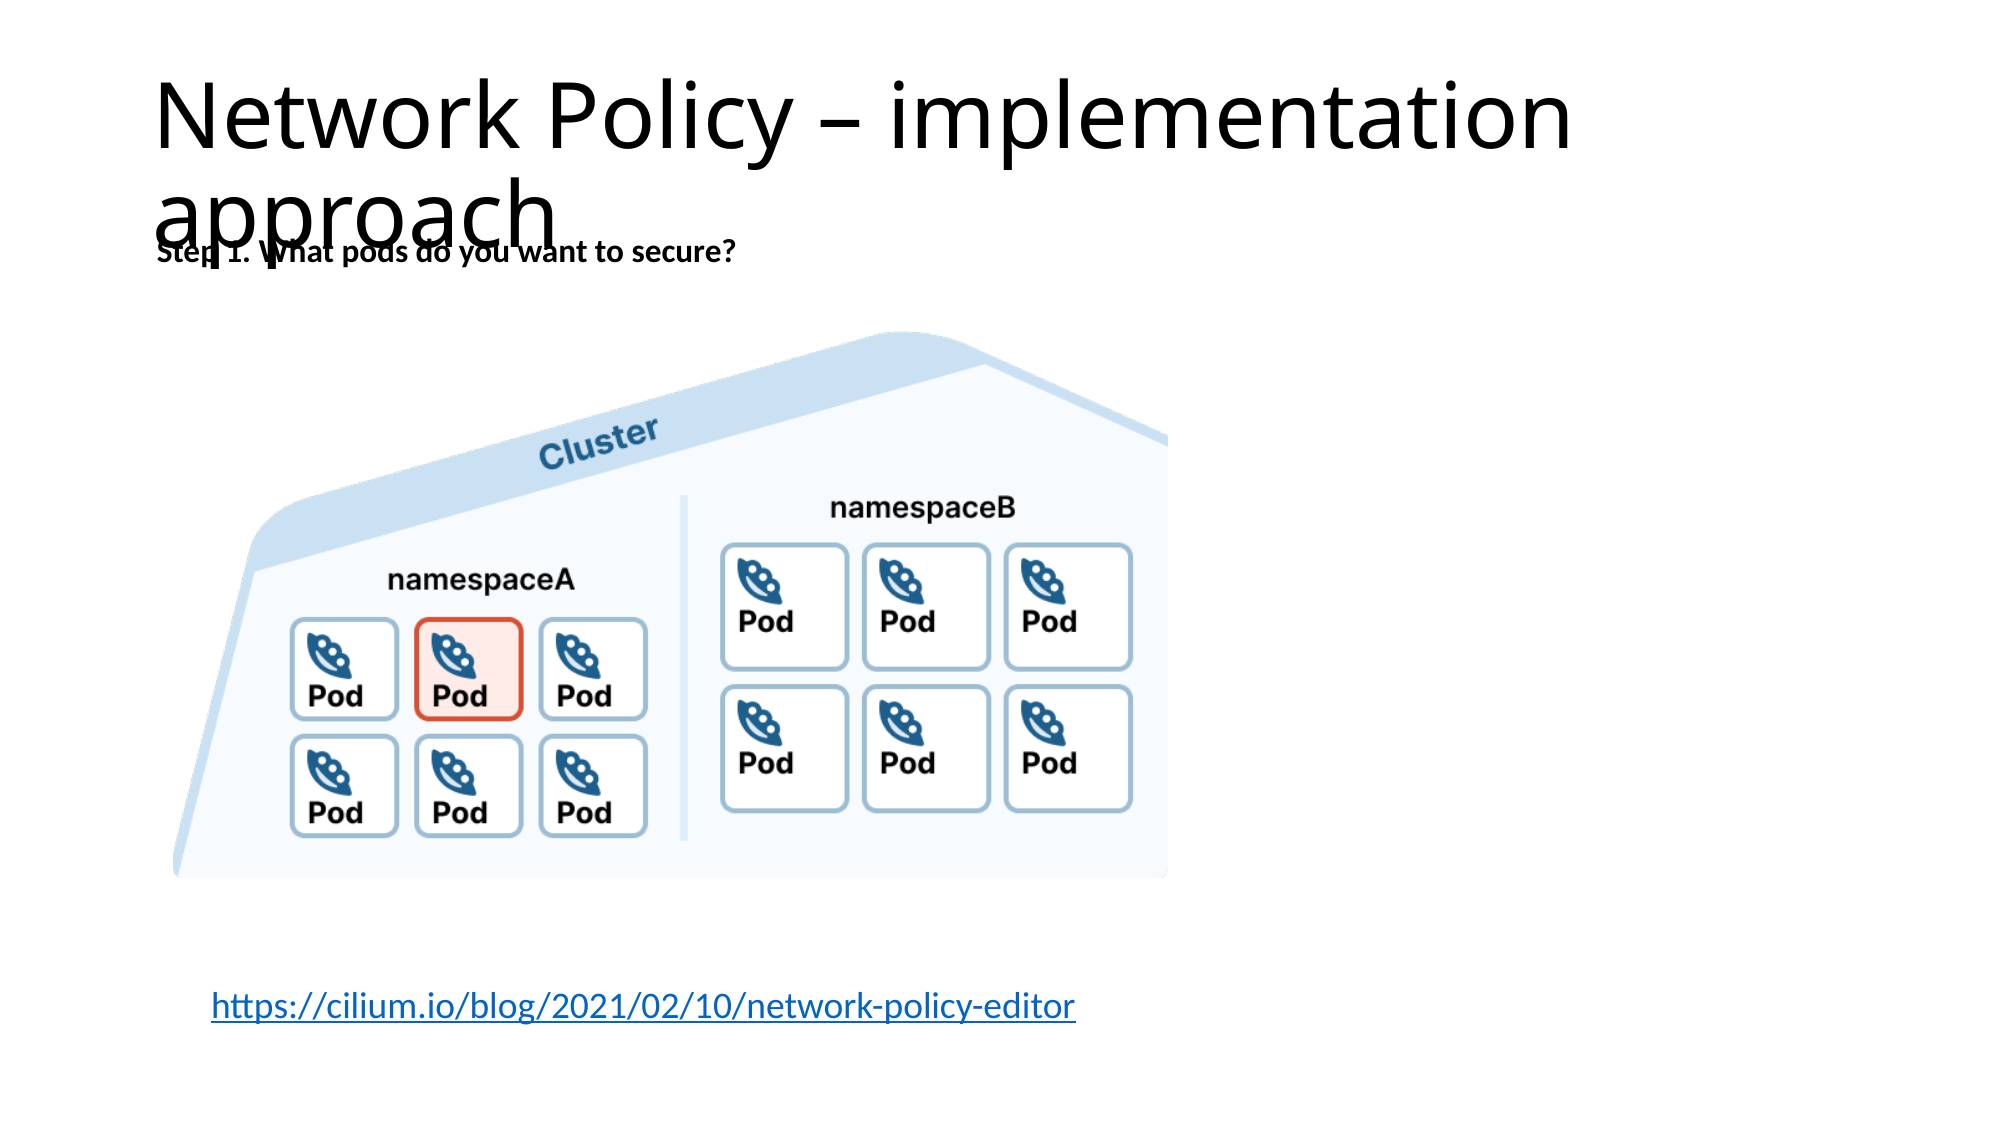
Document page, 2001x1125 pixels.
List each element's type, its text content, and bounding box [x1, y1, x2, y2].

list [173, 314, 1168, 878]
text_box Step 1. What pods do you want to secure? [142, 221, 1105, 277]
title Network Policy – implementation approach [137, 59, 1863, 278]
text_box https://cilium.io/blog/2021/02/10/network-policy-editor [196, 973, 1092, 1079]
